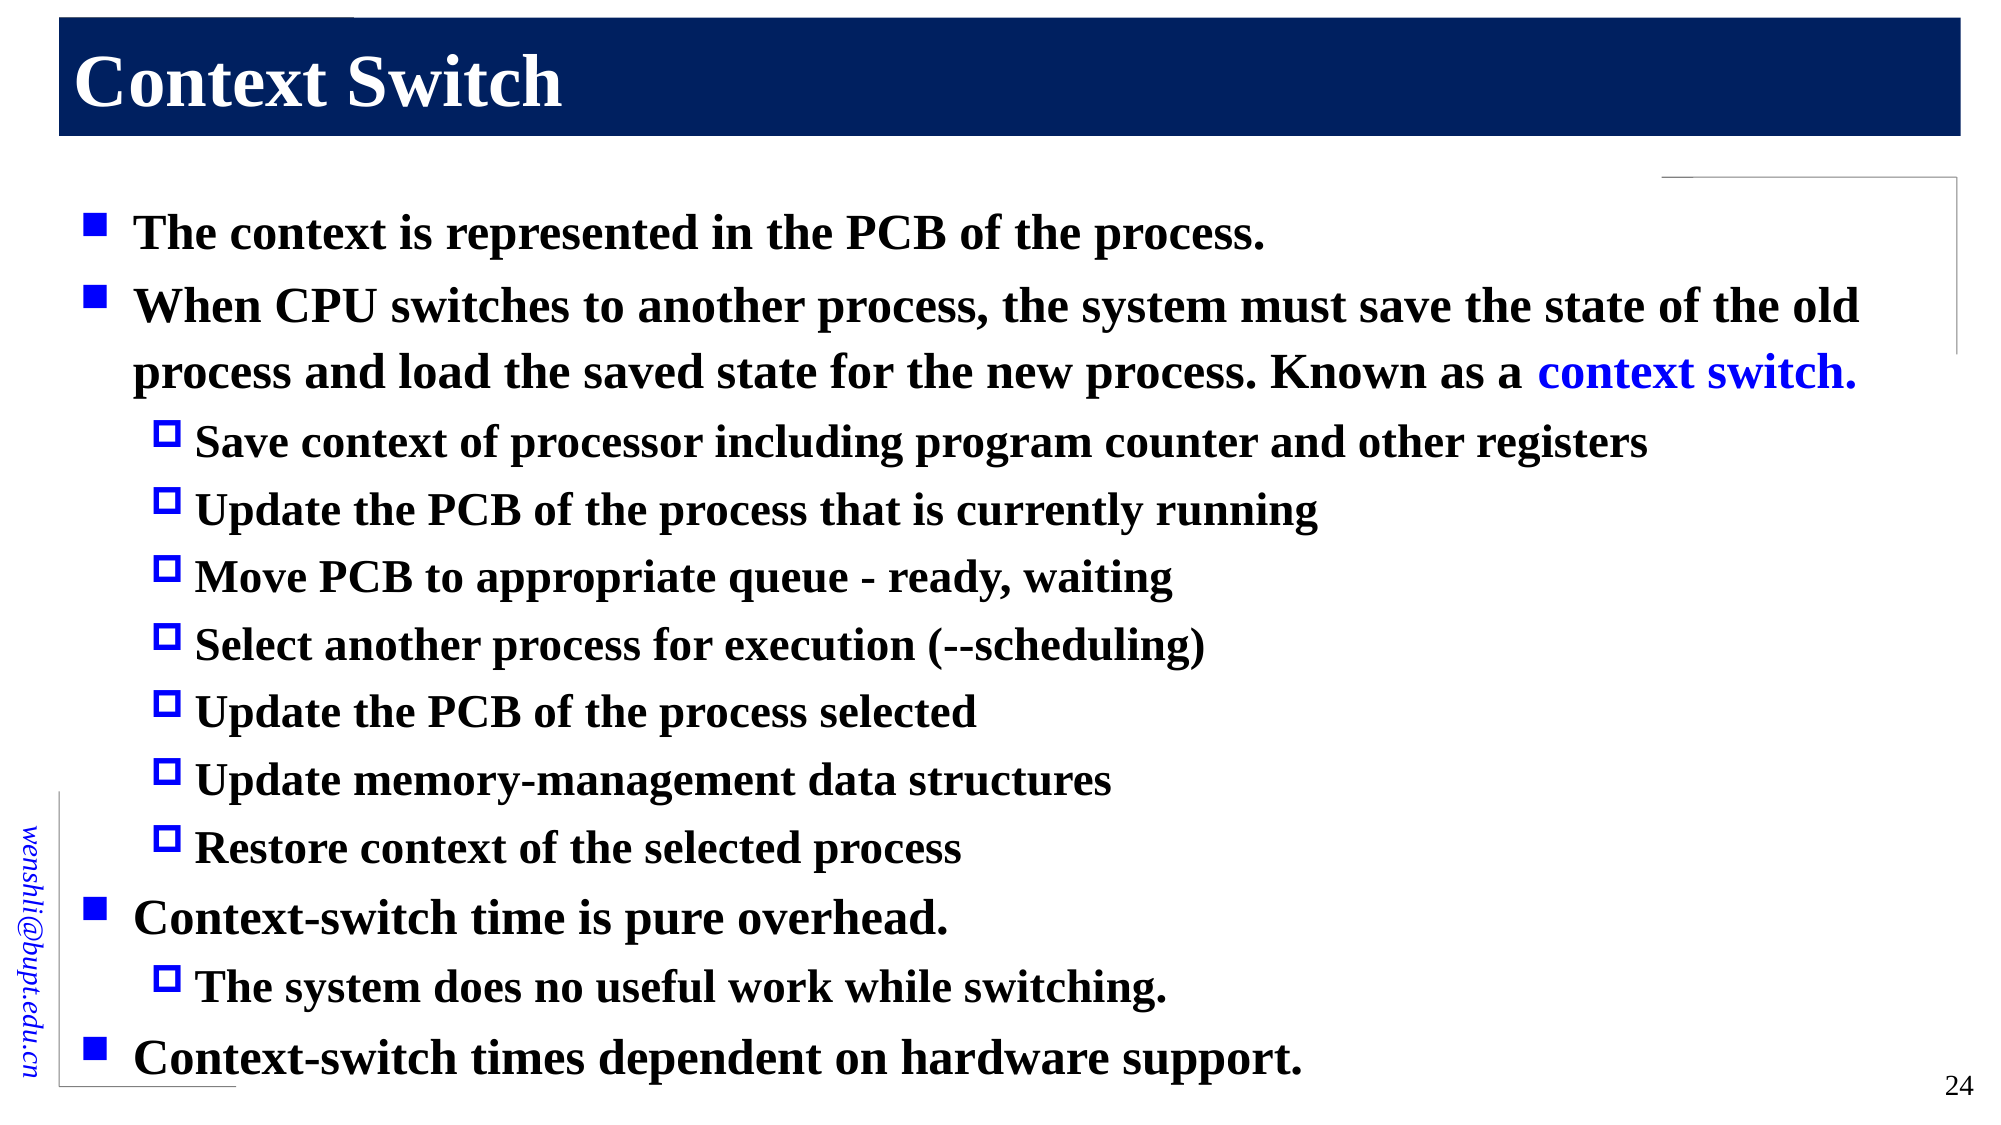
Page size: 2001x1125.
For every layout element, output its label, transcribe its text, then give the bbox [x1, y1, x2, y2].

title Context Switch [58, 17, 1961, 137]
list The context is represented in the PCB of the process. When CPU switches to another process, the system must save the state of the old process and load the saved state for the new process. Known as a context switch. Save context of processor including program counter and other registers Update the PCB of the process that is currently running Move PCB to appropriate queue - ready, waiting Select another process for execution (--scheduling) Update the PCB of the process selected Update memory-management data structures Restore context of the selected process Context-switch time is pure overhead. The system does no useful work while switching. Context-switch times dependent on hardware support. [65, 185, 1955, 1100]
slide_number 24 [1822, 1058, 1990, 1113]
